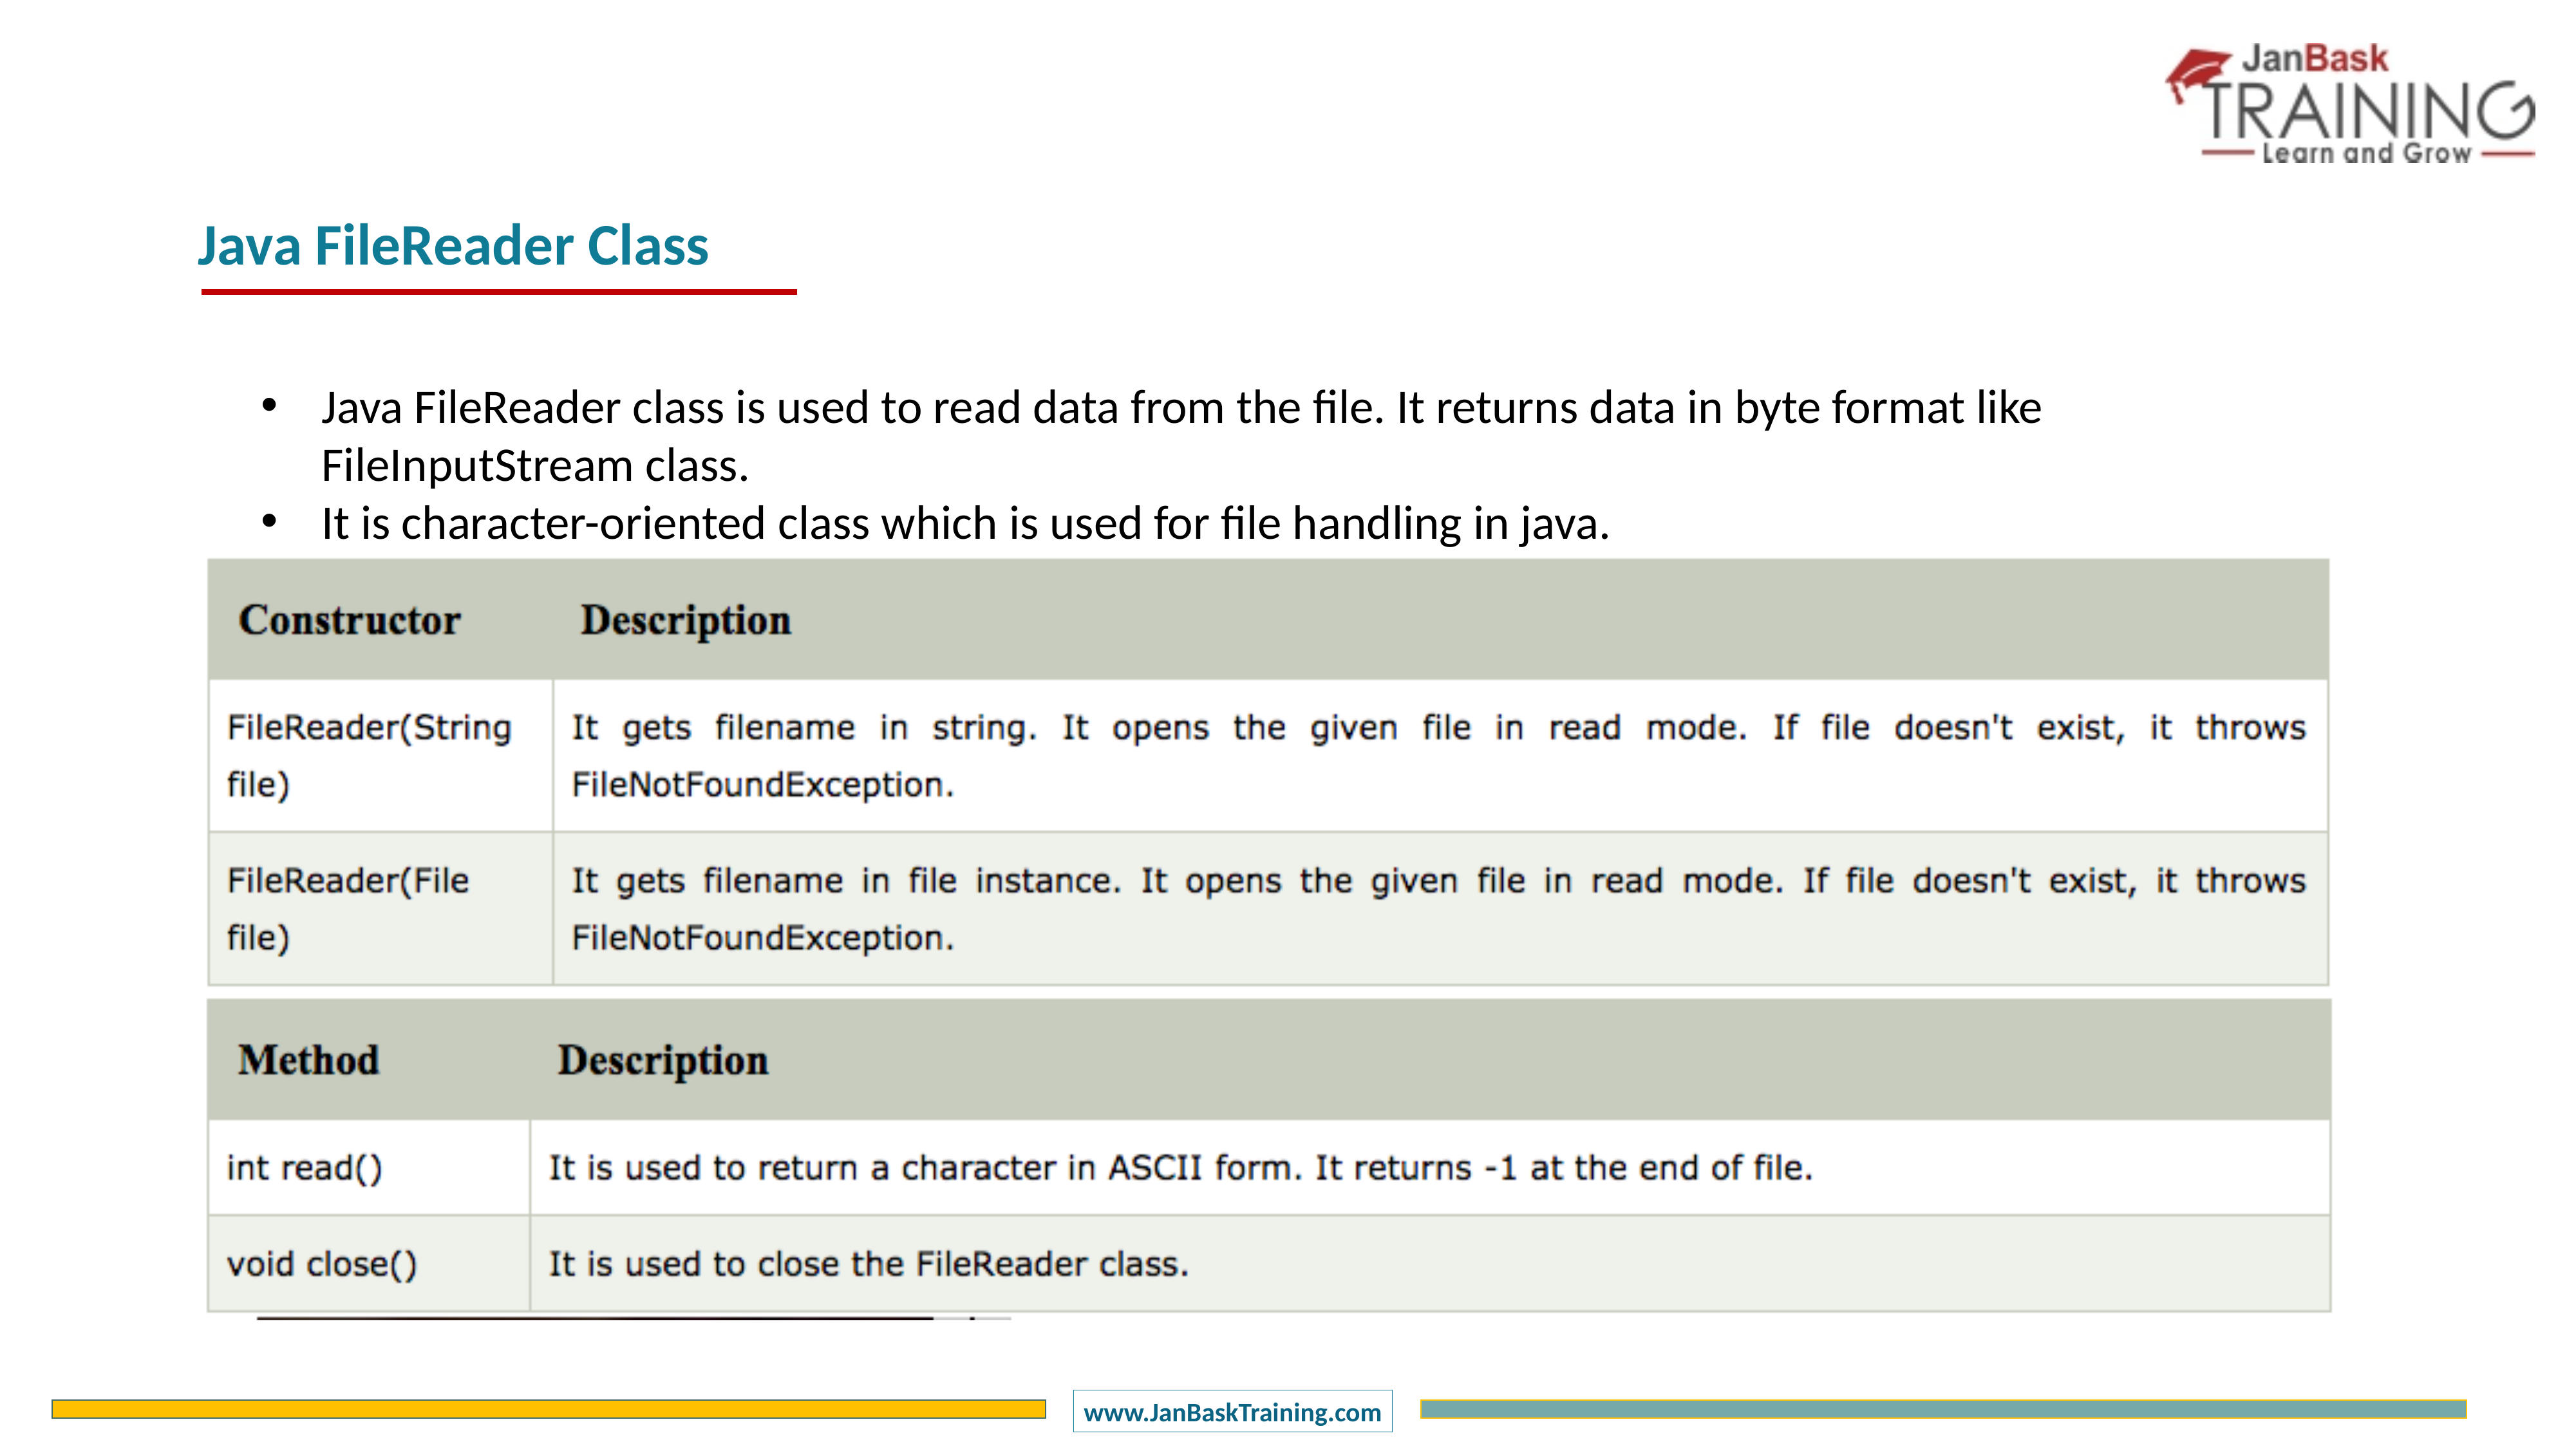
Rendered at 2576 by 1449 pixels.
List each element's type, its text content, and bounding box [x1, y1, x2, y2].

picture [201, 555, 2337, 1320]
text_box Java FileReader class is used to read data from the file. It returns data in byte format like FileInputStream class. It is character-oriented class which is used for file handling in java. [256, 370, 2367, 554]
picture [2165, 43, 2535, 163]
text_box Java FileReader Class [193, 201, 2000, 282]
